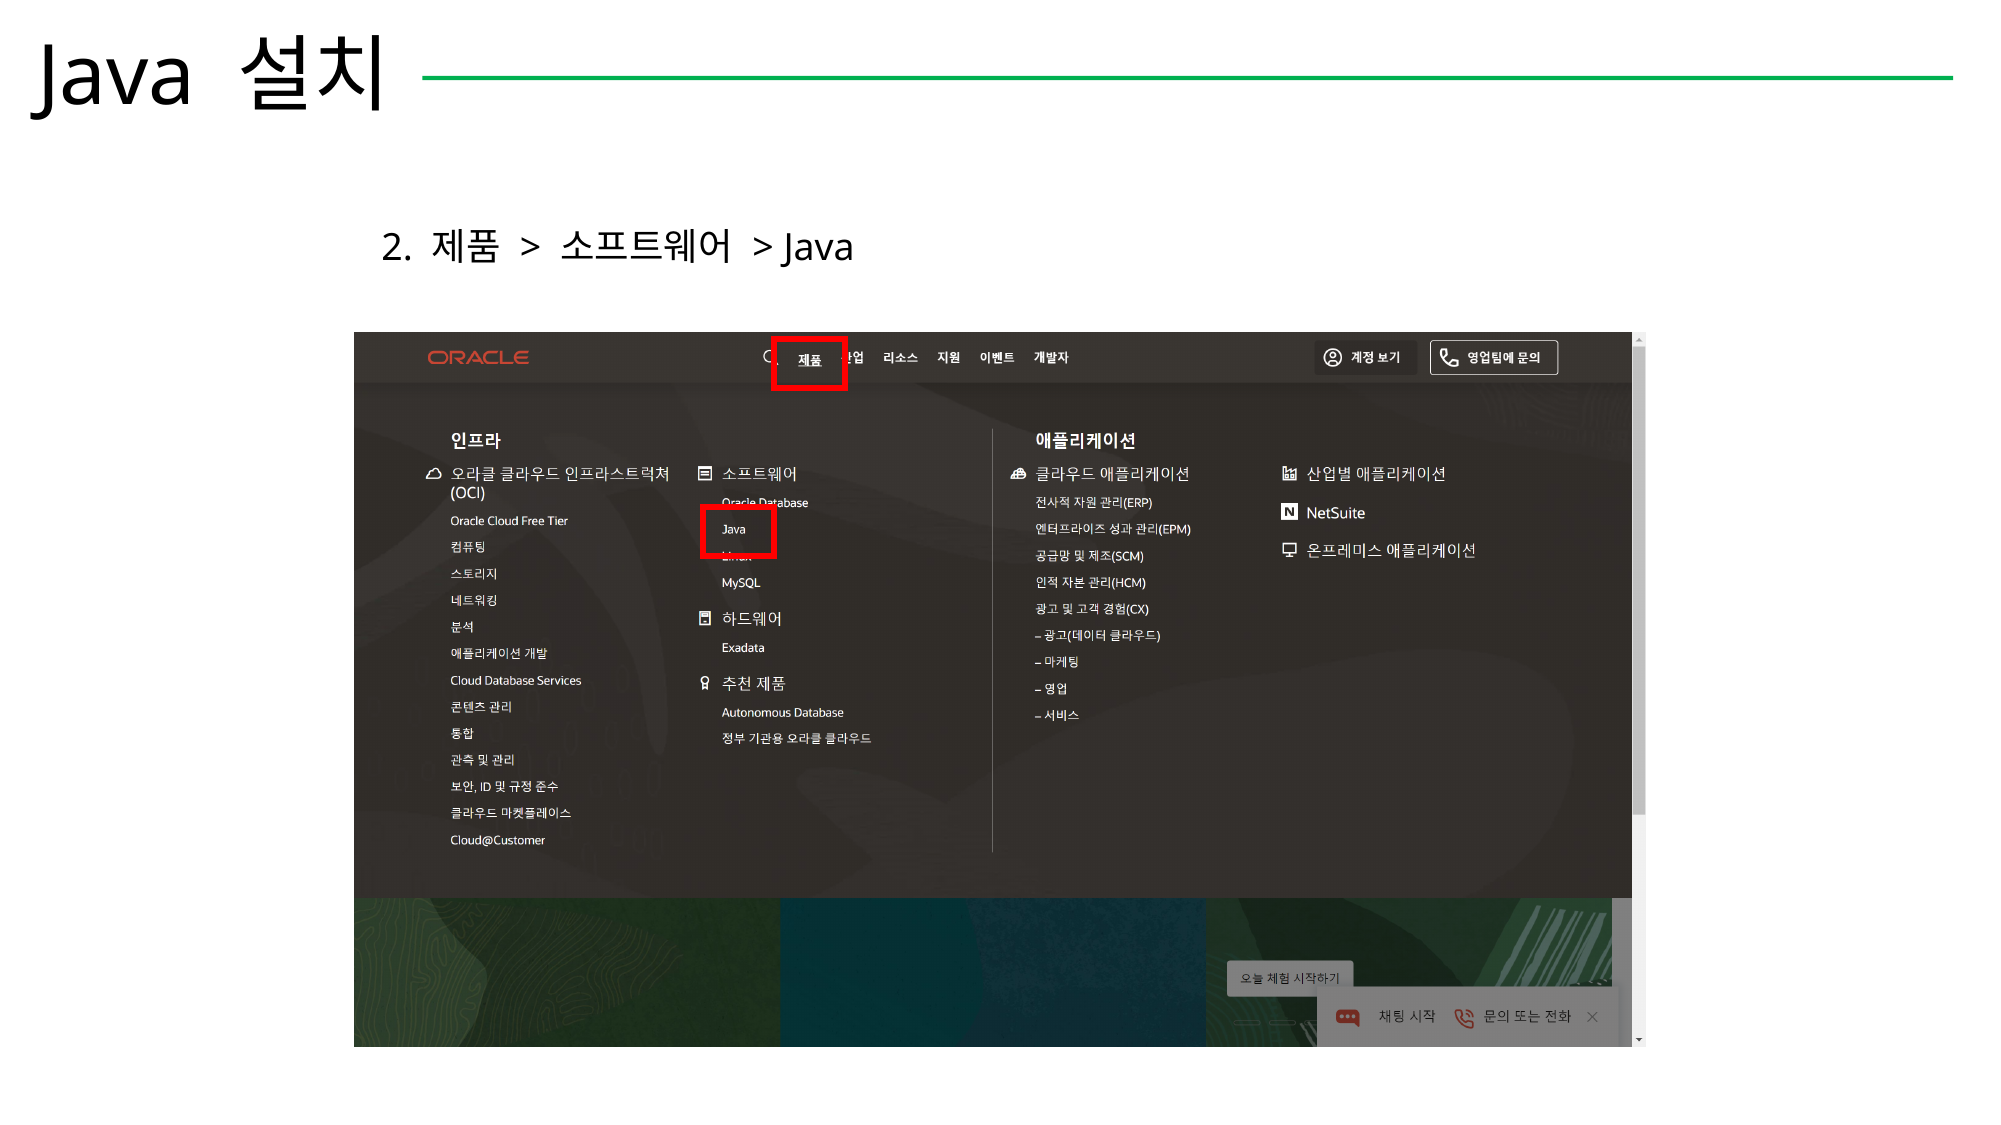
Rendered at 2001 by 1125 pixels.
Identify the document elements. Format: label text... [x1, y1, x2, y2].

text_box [22, 21, 1954, 135]
picture [354, 332, 1646, 1047]
text_box 2. 제품 > 소프트웨어 > Java [366, 215, 870, 276]
